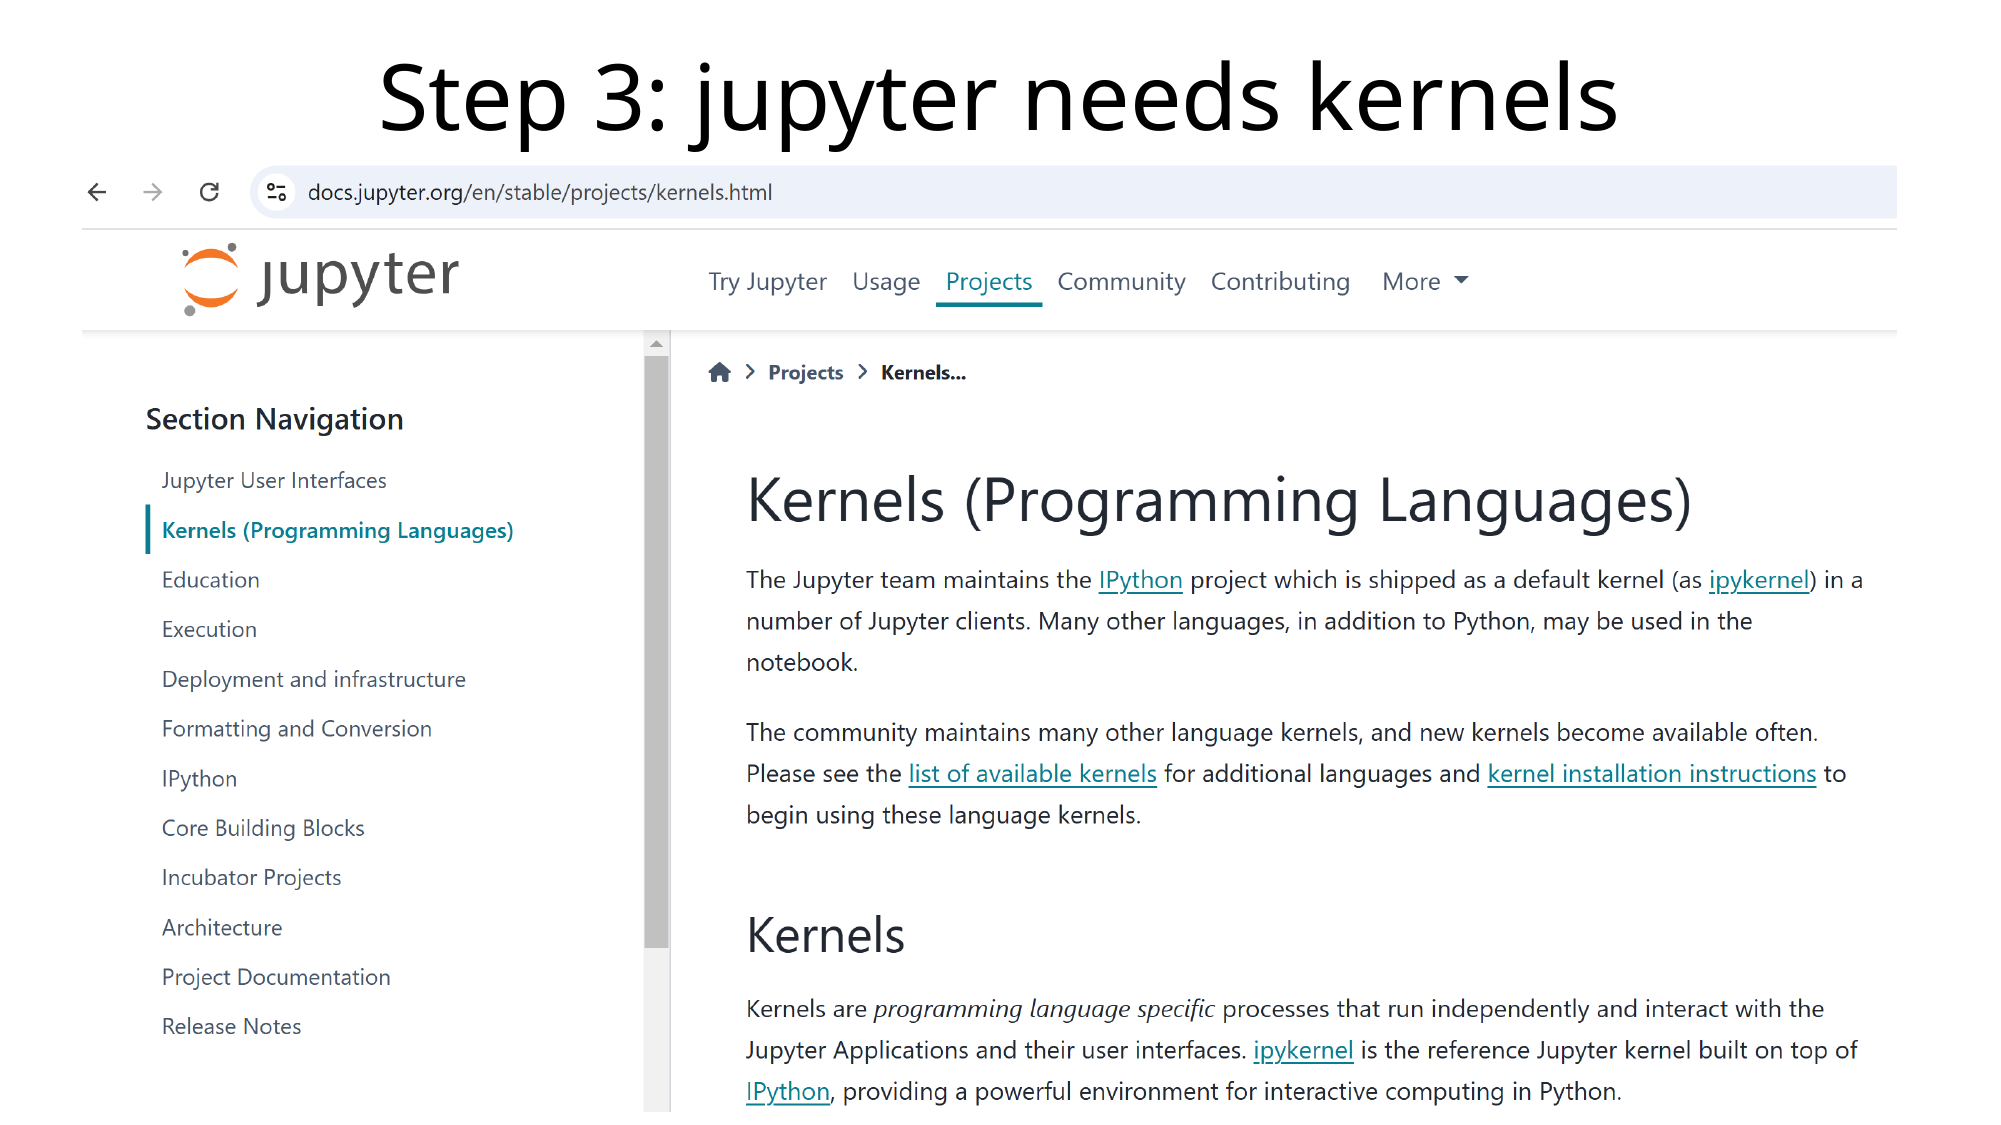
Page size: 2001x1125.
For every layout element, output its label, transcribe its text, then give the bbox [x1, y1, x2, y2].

picture [82, 157, 1897, 1112]
title Step 3: jupyter needs kernels [137, 0, 1863, 157]
